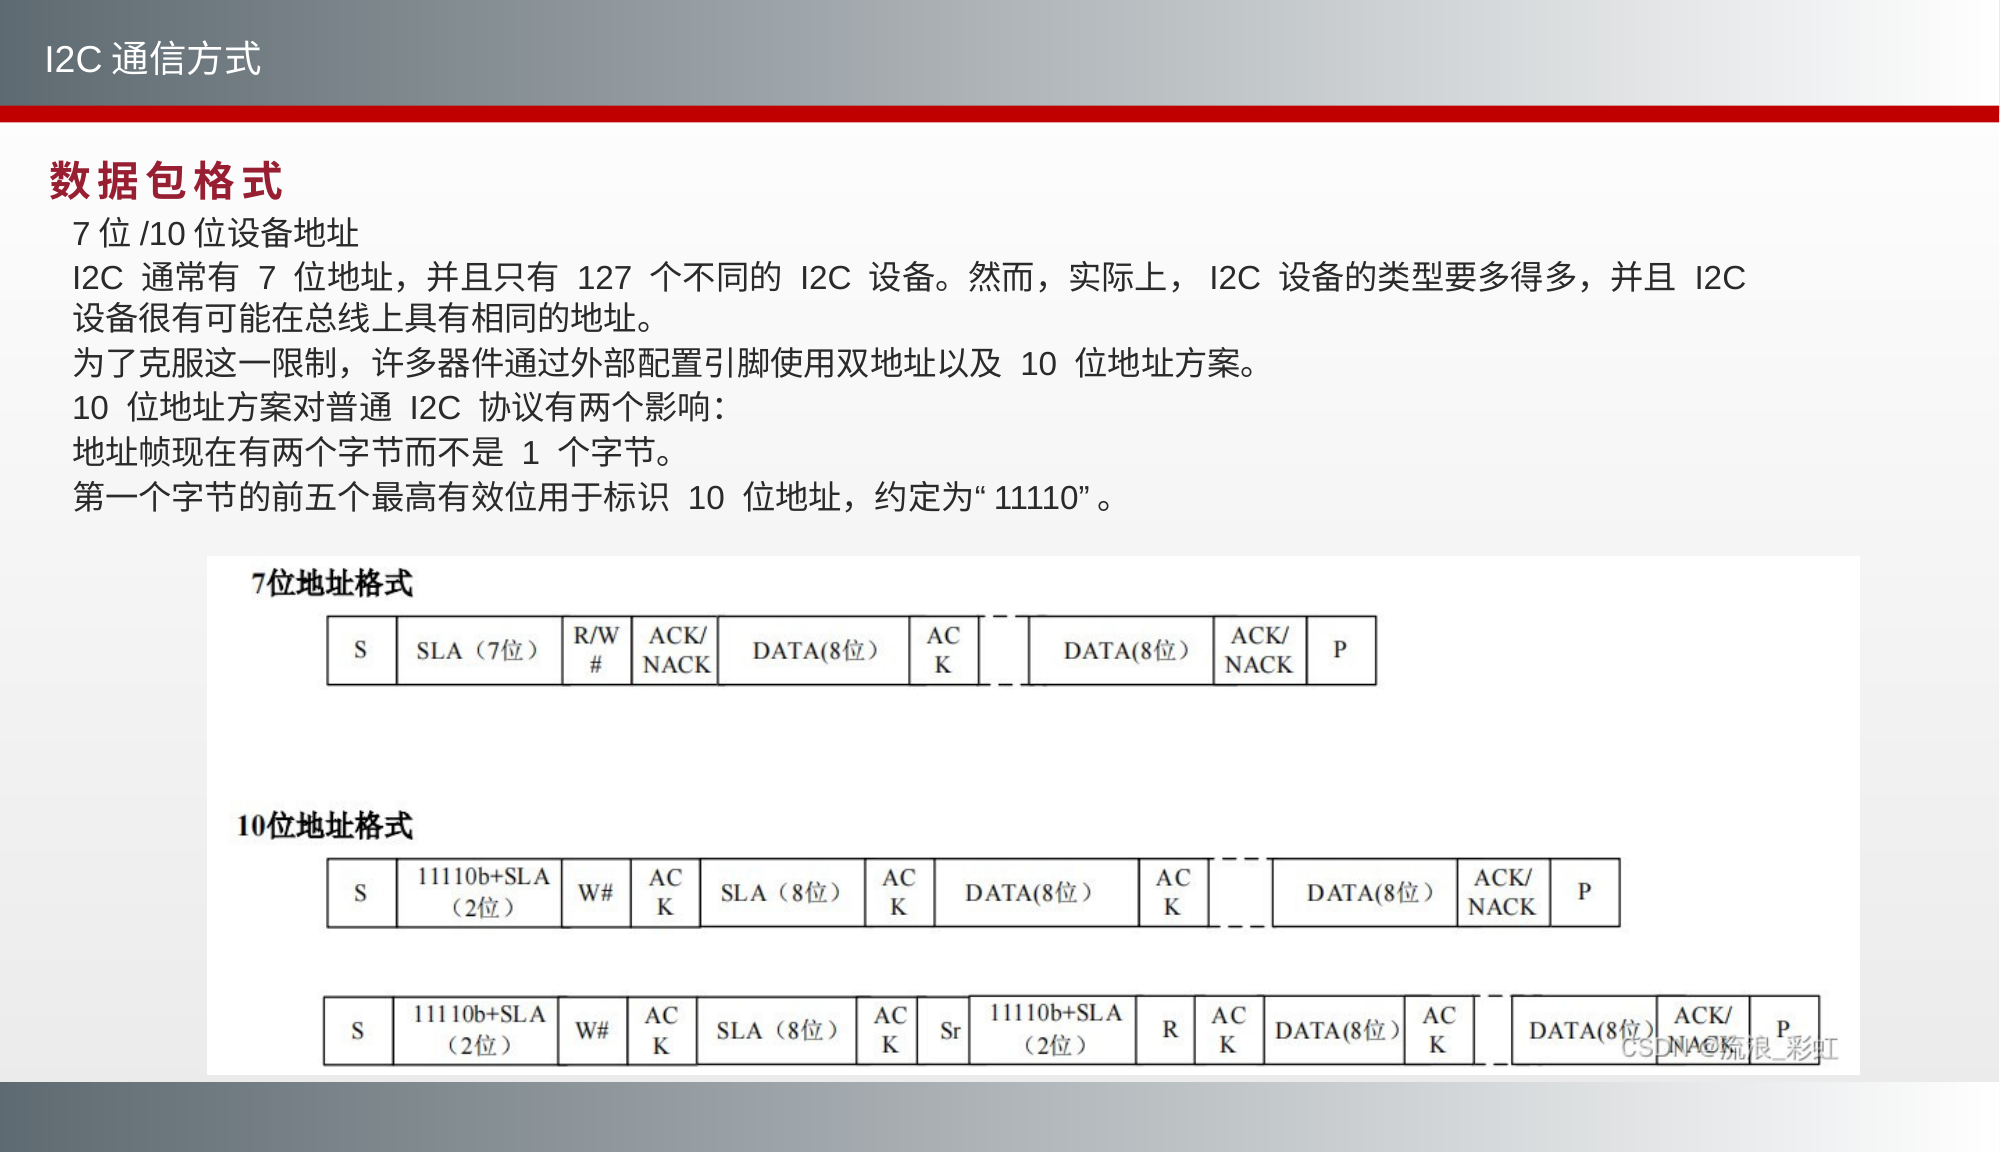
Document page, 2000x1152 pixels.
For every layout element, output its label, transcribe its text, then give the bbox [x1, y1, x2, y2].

text_box 数据包格式 [29, 144, 1923, 204]
text_box I2C通信方式 [29, 27, 1895, 88]
text_box 7位/10位设备地址 I2C 通常有 7 位地址，并且只有 127 个不同的 I2C 设备。然而，实际上，I2C 设备的类型要多得多，并且 I2C 设备很有可能在总线上具有相同的地址。 为了克服这一限制，许多器件通过外部配置引脚使用双地址以及 10 位地址方案。 10 位地址方案对普通 I2C 协议有两个影响： 地址帧现在有两个字节而不是 1 个字节。 第一个字节的前五个最高有效位用于标识 10 位地址，约定为“11110”。 [57, 203, 1793, 546]
picture [207, 556, 1860, 1075]
